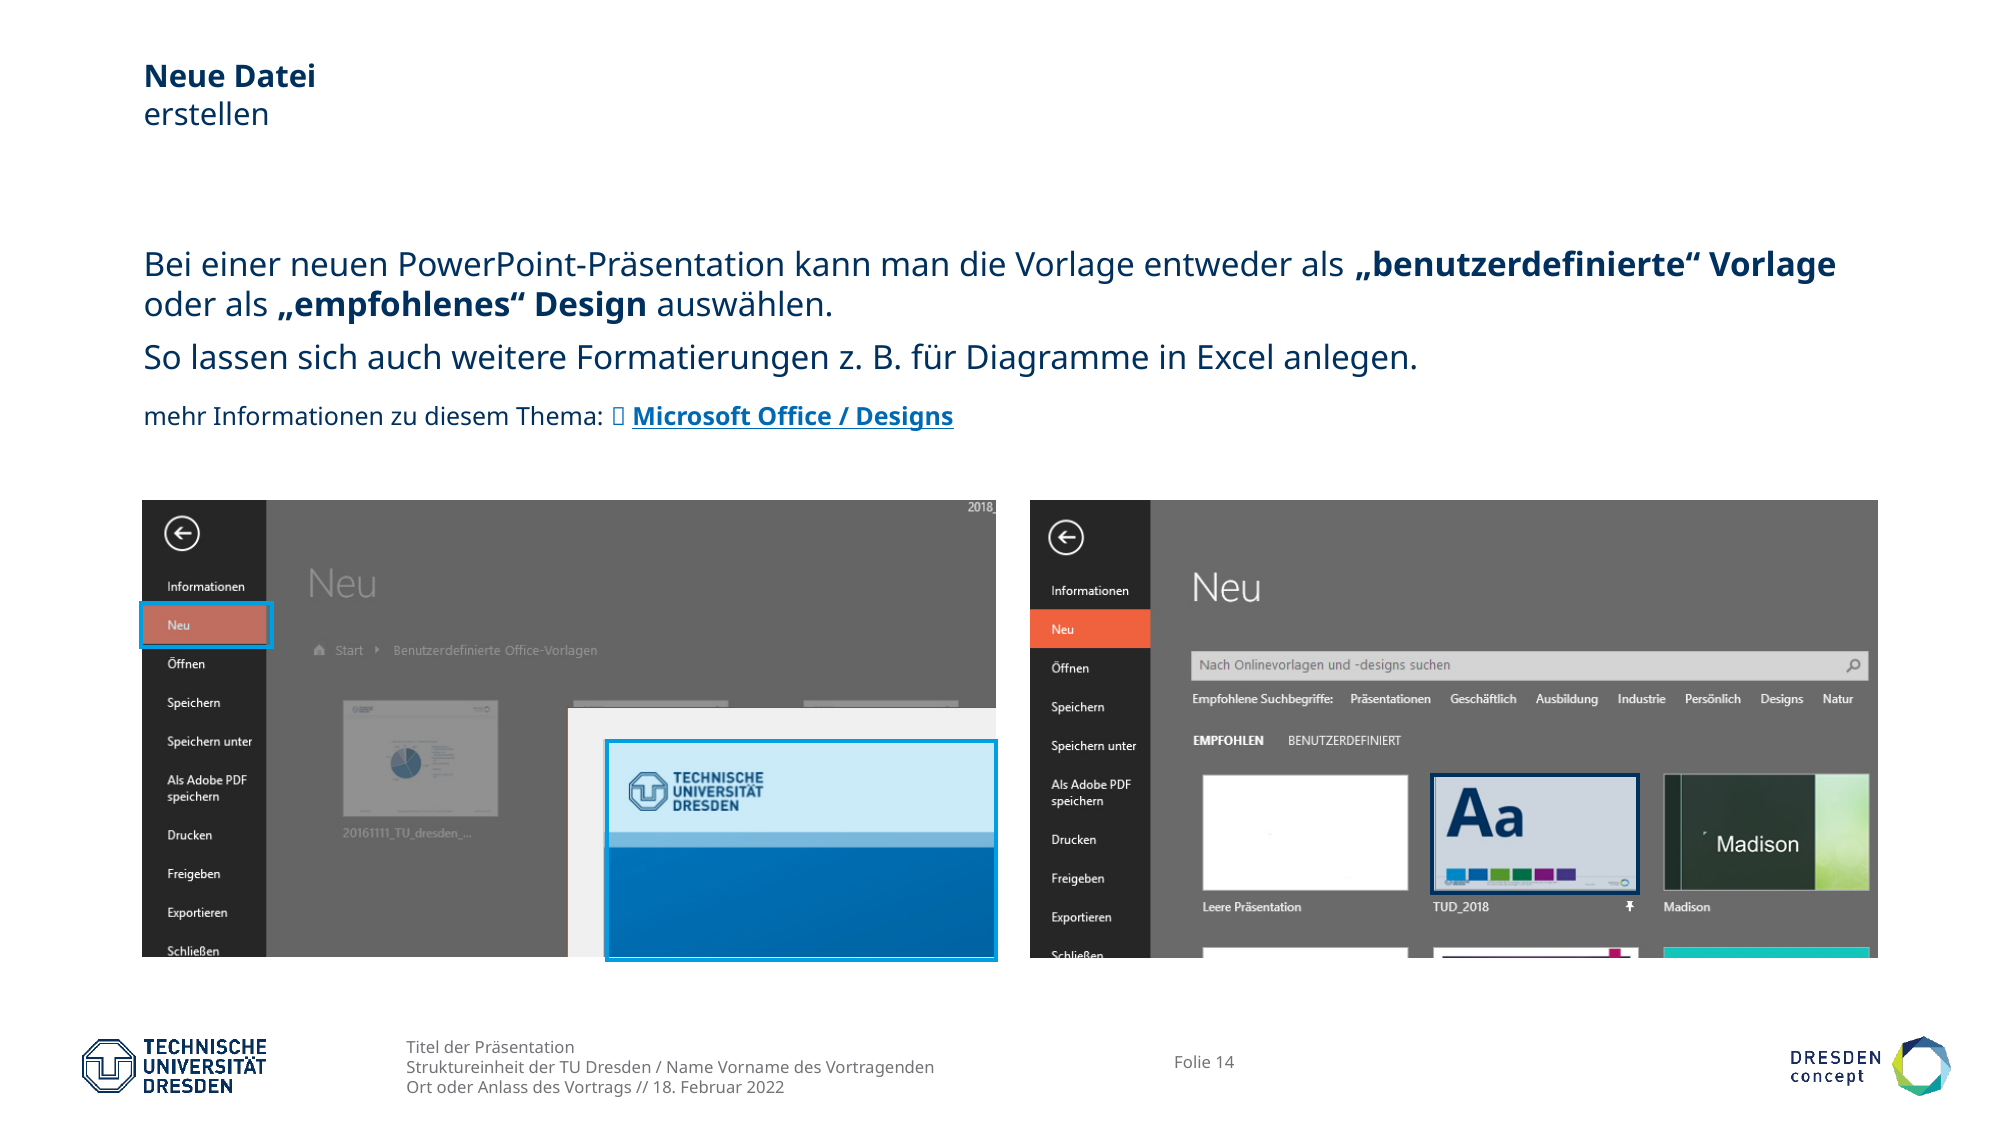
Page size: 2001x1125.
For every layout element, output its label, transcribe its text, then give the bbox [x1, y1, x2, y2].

title Neue Datei erstellen [143, 56, 1880, 169]
picture [82, 1039, 266, 1093]
text_box [606, 740, 997, 961]
picture [1791, 1036, 1951, 1096]
picture [1029, 499, 1879, 959]
picture [141, 499, 996, 958]
picture [144, 606, 269, 644]
list Bei einer neuen PowerPoint-Präsentation kann man die Vorlage entweder als „benutzerdefinierte“ Vorlage oder als „empfohlenes“ Design auswählen. So lassen sich auch weitere Formatierungen z. B. für Diagramme in Excel anlegen. mehr Informationen zu diesem Thema: 🔗 Microsoft Office / Designs [143, 243, 1880, 957]
picture [610, 744, 993, 957]
